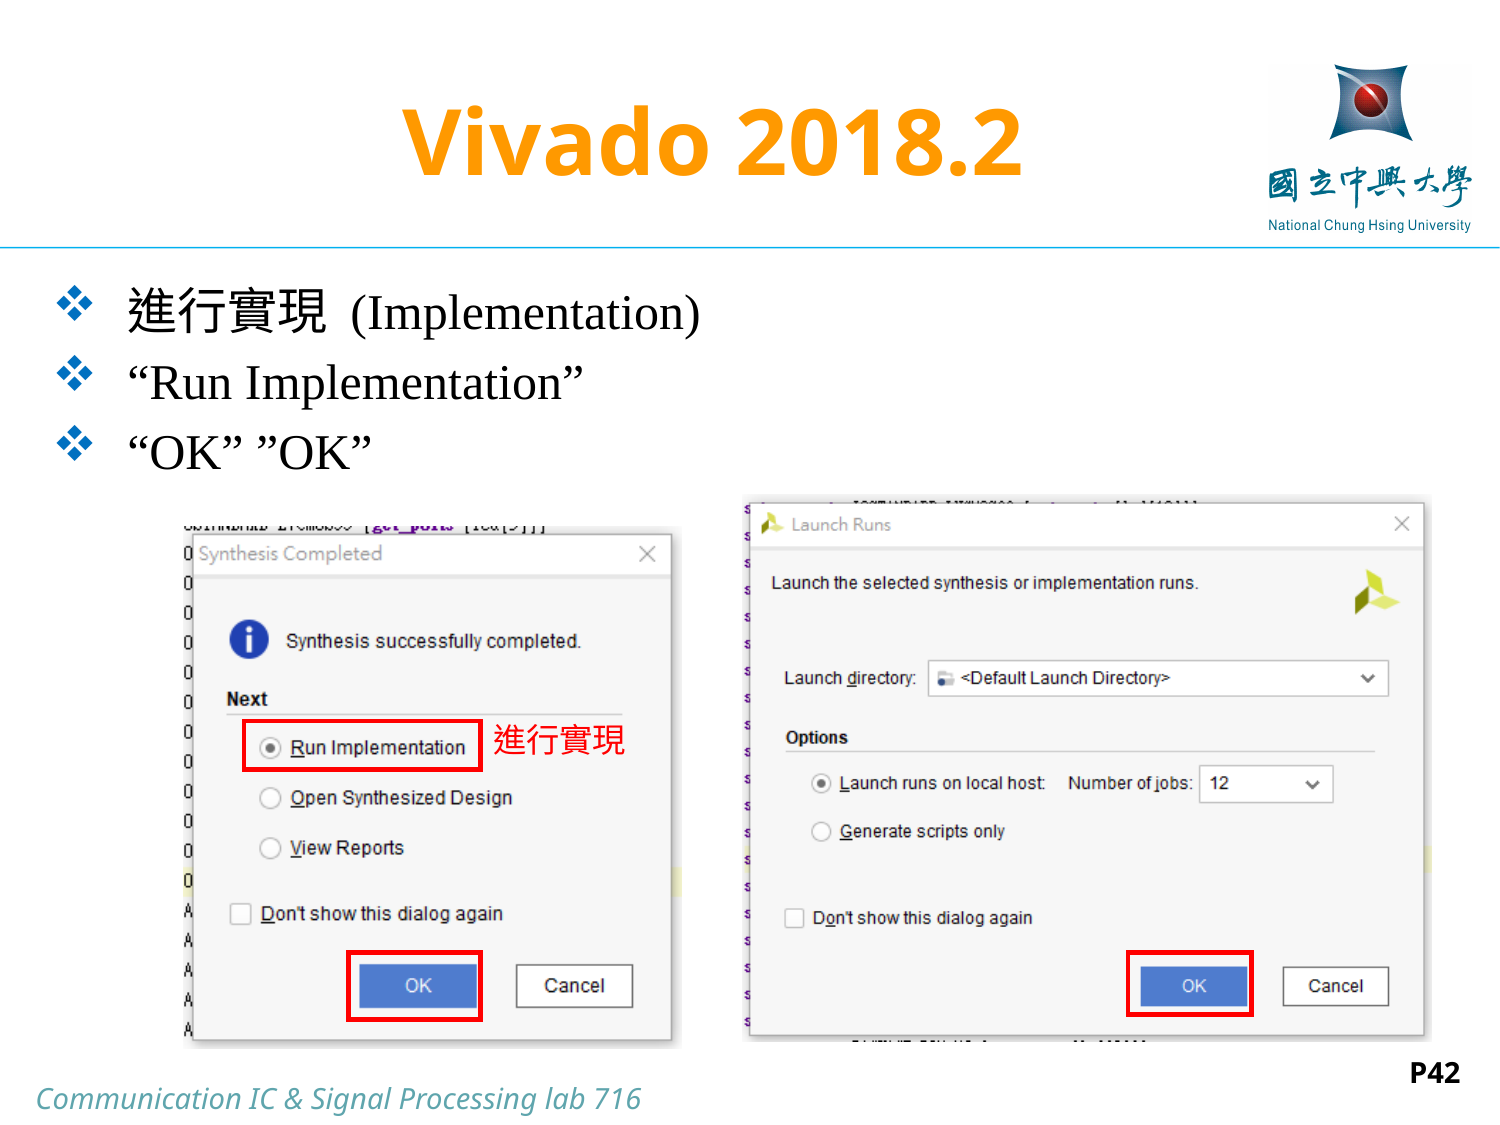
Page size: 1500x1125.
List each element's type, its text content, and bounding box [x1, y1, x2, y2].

picture [742, 494, 1432, 1042]
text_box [182, 526, 832, 1049]
list 進行實現 (Implementation) “Run Implementation” “OK” ”OK” [37, 271, 1467, 1010]
title Vivado 2018.2 [75, 45, 1353, 233]
picture [1353, 64, 1472, 233]
